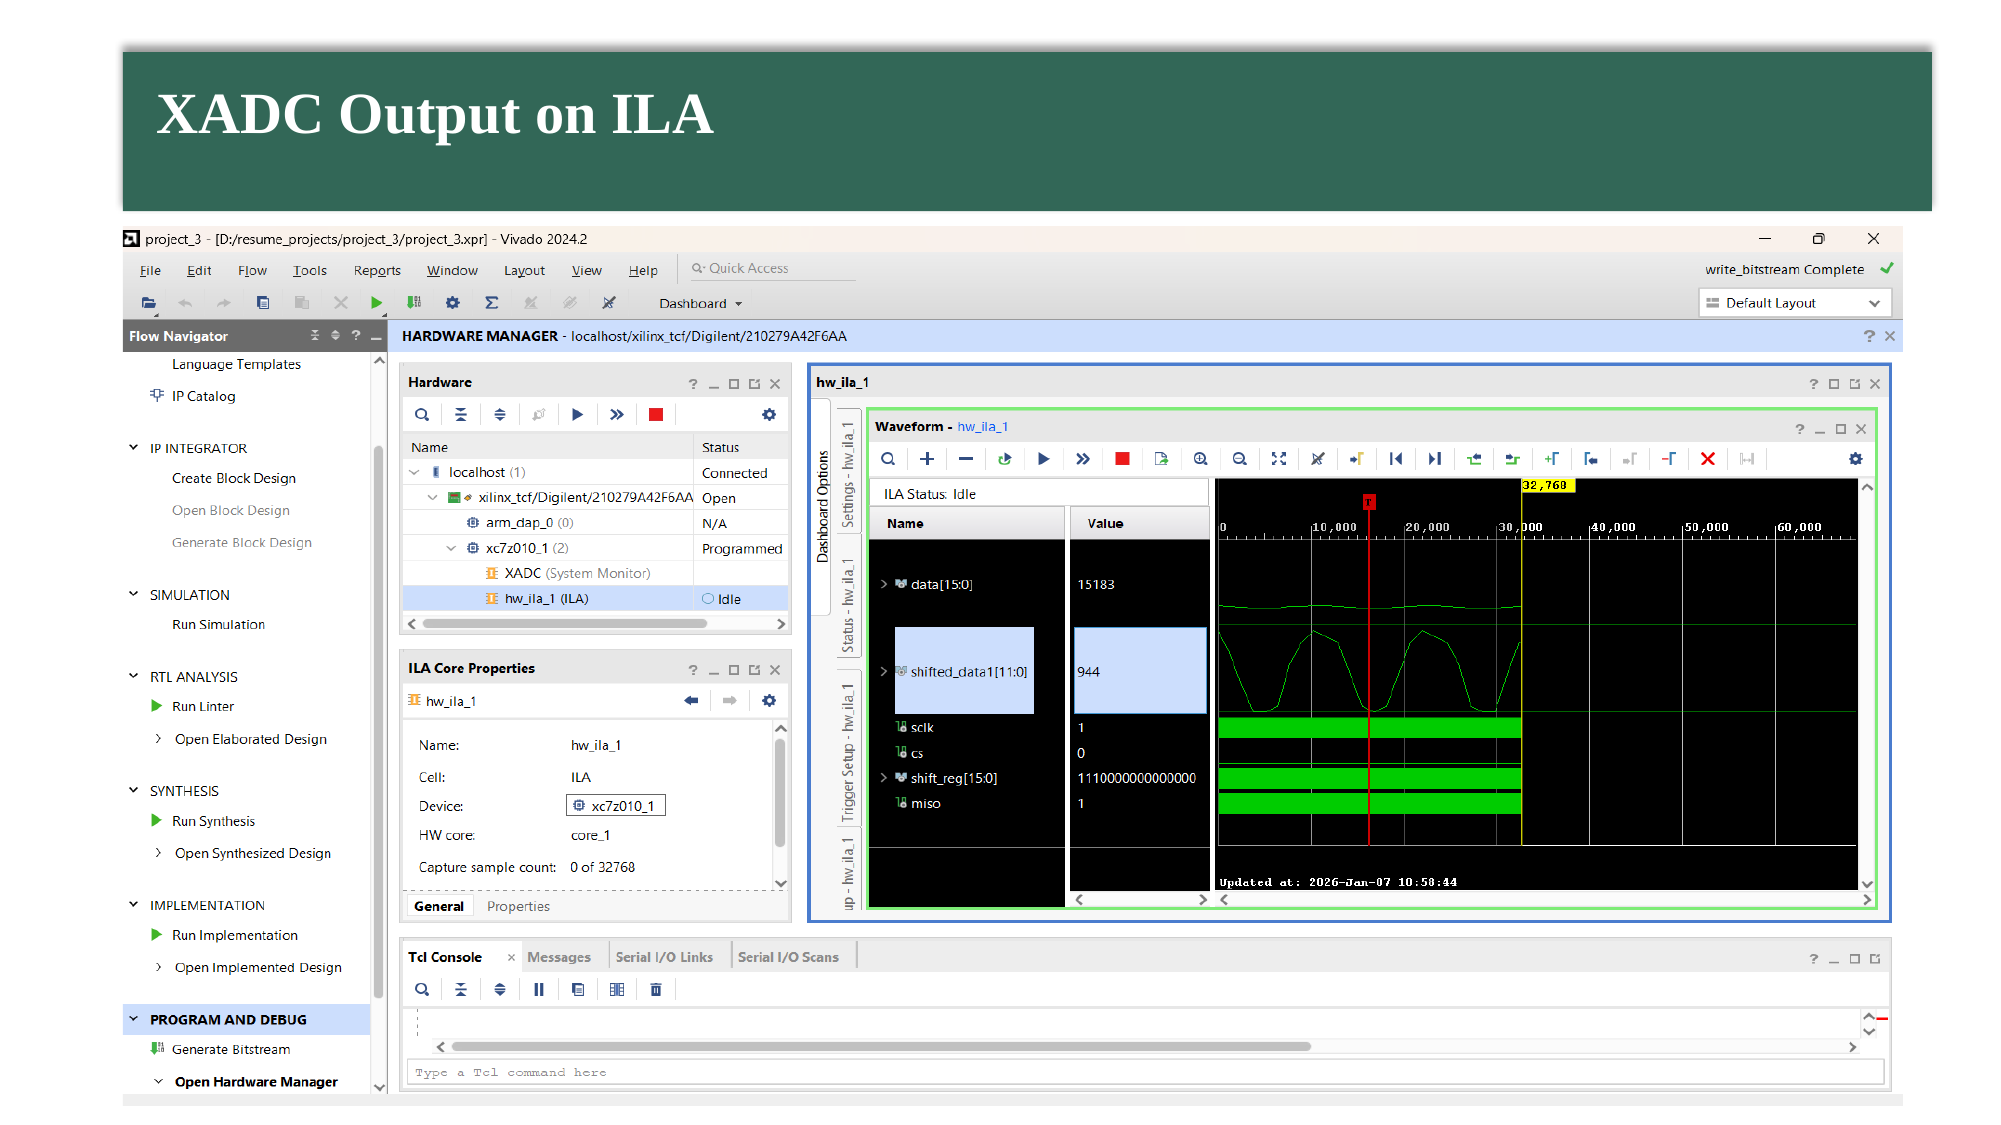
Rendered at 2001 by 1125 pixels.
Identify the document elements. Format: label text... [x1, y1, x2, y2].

picture [122, 226, 1932, 1106]
text_box XADC Output on ILA [141, 67, 950, 153]
text_box [122, 52, 1932, 212]
